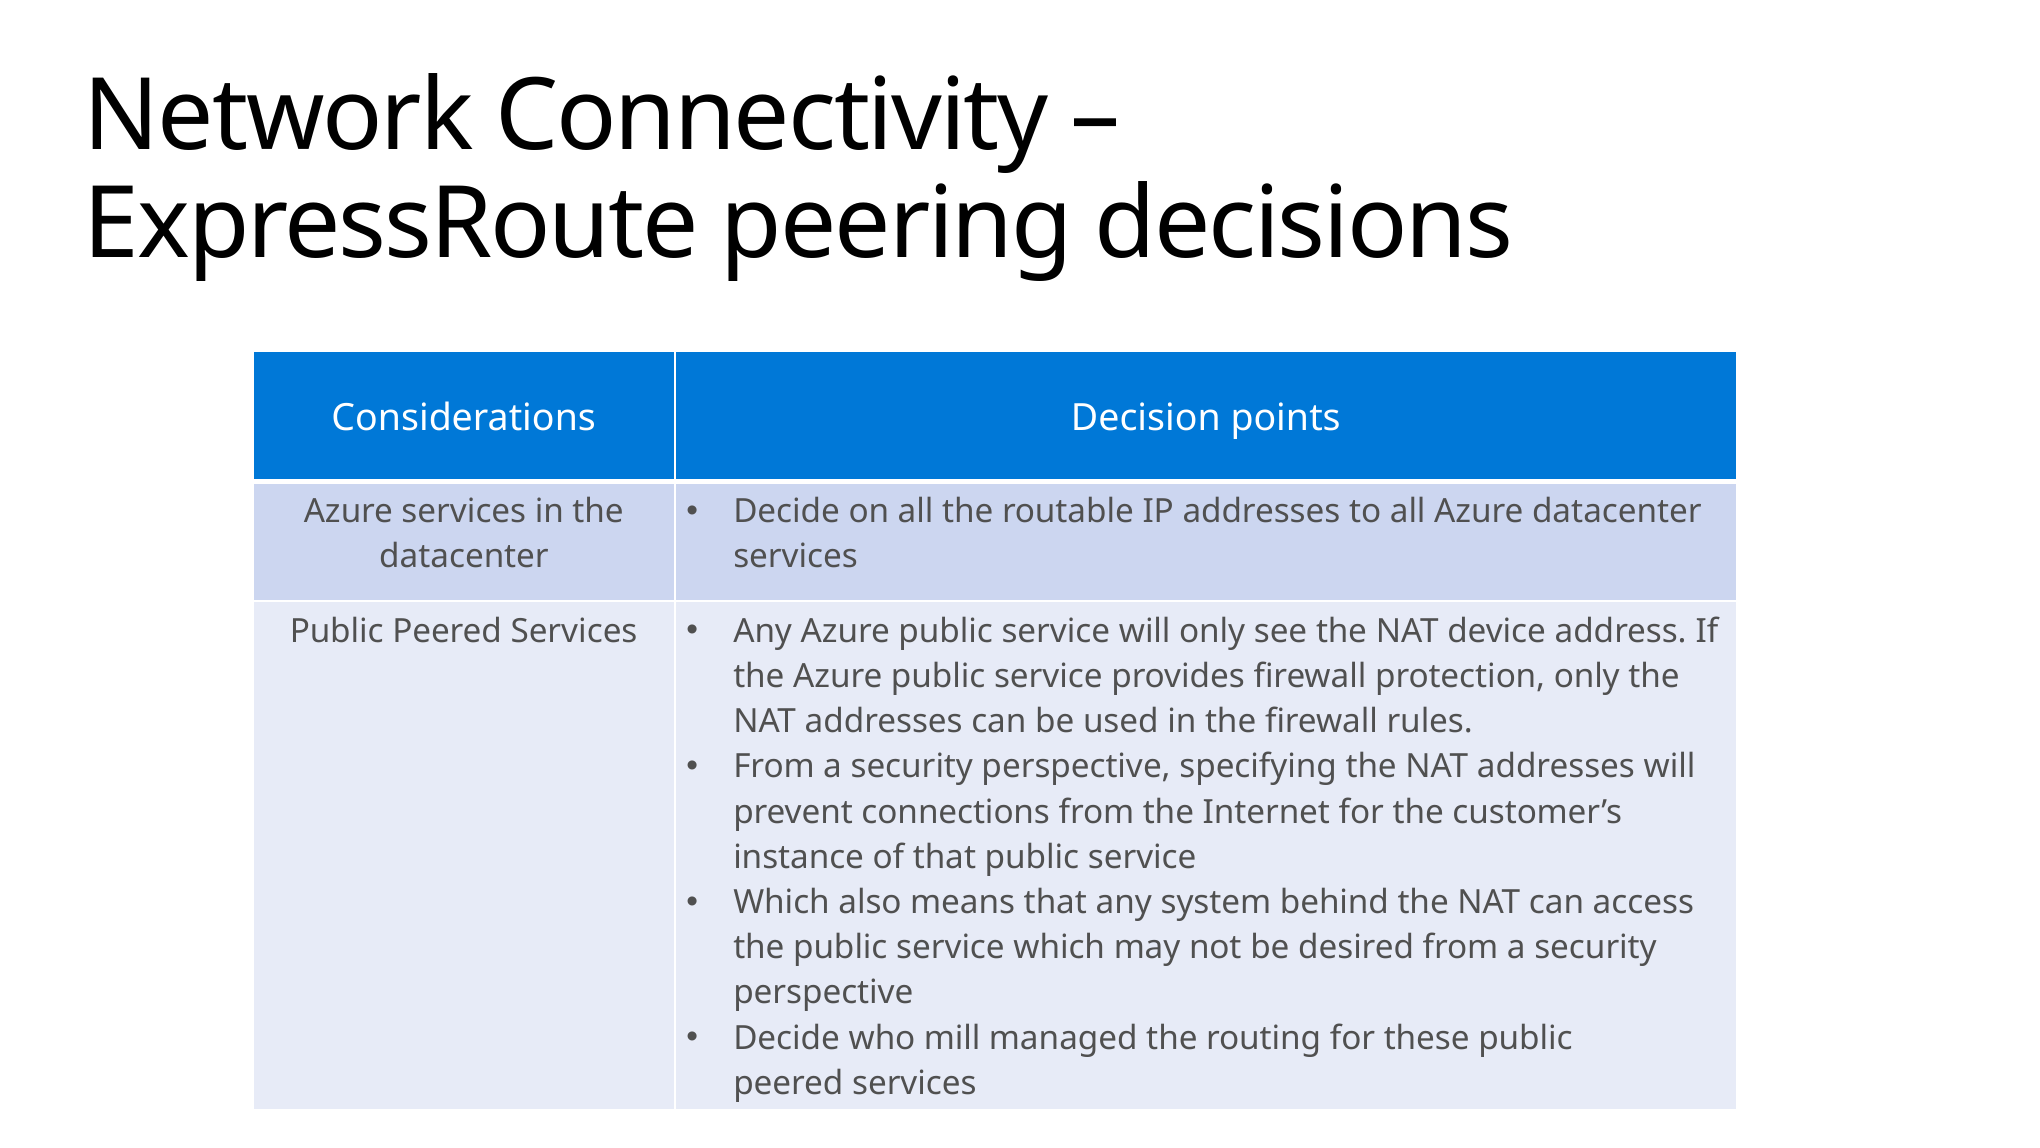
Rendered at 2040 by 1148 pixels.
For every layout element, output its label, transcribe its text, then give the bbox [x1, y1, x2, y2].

table_cell Azure services in the datacenter [254, 484, 674, 600]
table_cell Any Azure public service will only see the NAT device address. If the Azure public service provides firewall protection, only the NAT addresses can be used in the firewall rules. From a security perspective, specifying the NAT addresses will prevent connections from the Internet for the customer’s instance of that public service Which also means that any system behind the NAT can access the public service which may not be desired from a security perspective Decide who mill managed the routing for these public peered services [676, 602, 1736, 1109]
table_cell Decide on all the routable IP addresses to all Azure datacenter services [676, 484, 1736, 600]
table_cell Public Peered Services [254, 602, 674, 1109]
table_header Decision points [676, 352, 1736, 479]
table_header Considerations [254, 352, 674, 479]
title Network Connectivity – ExpressRoute peering decisions [60, 48, 1980, 199]
